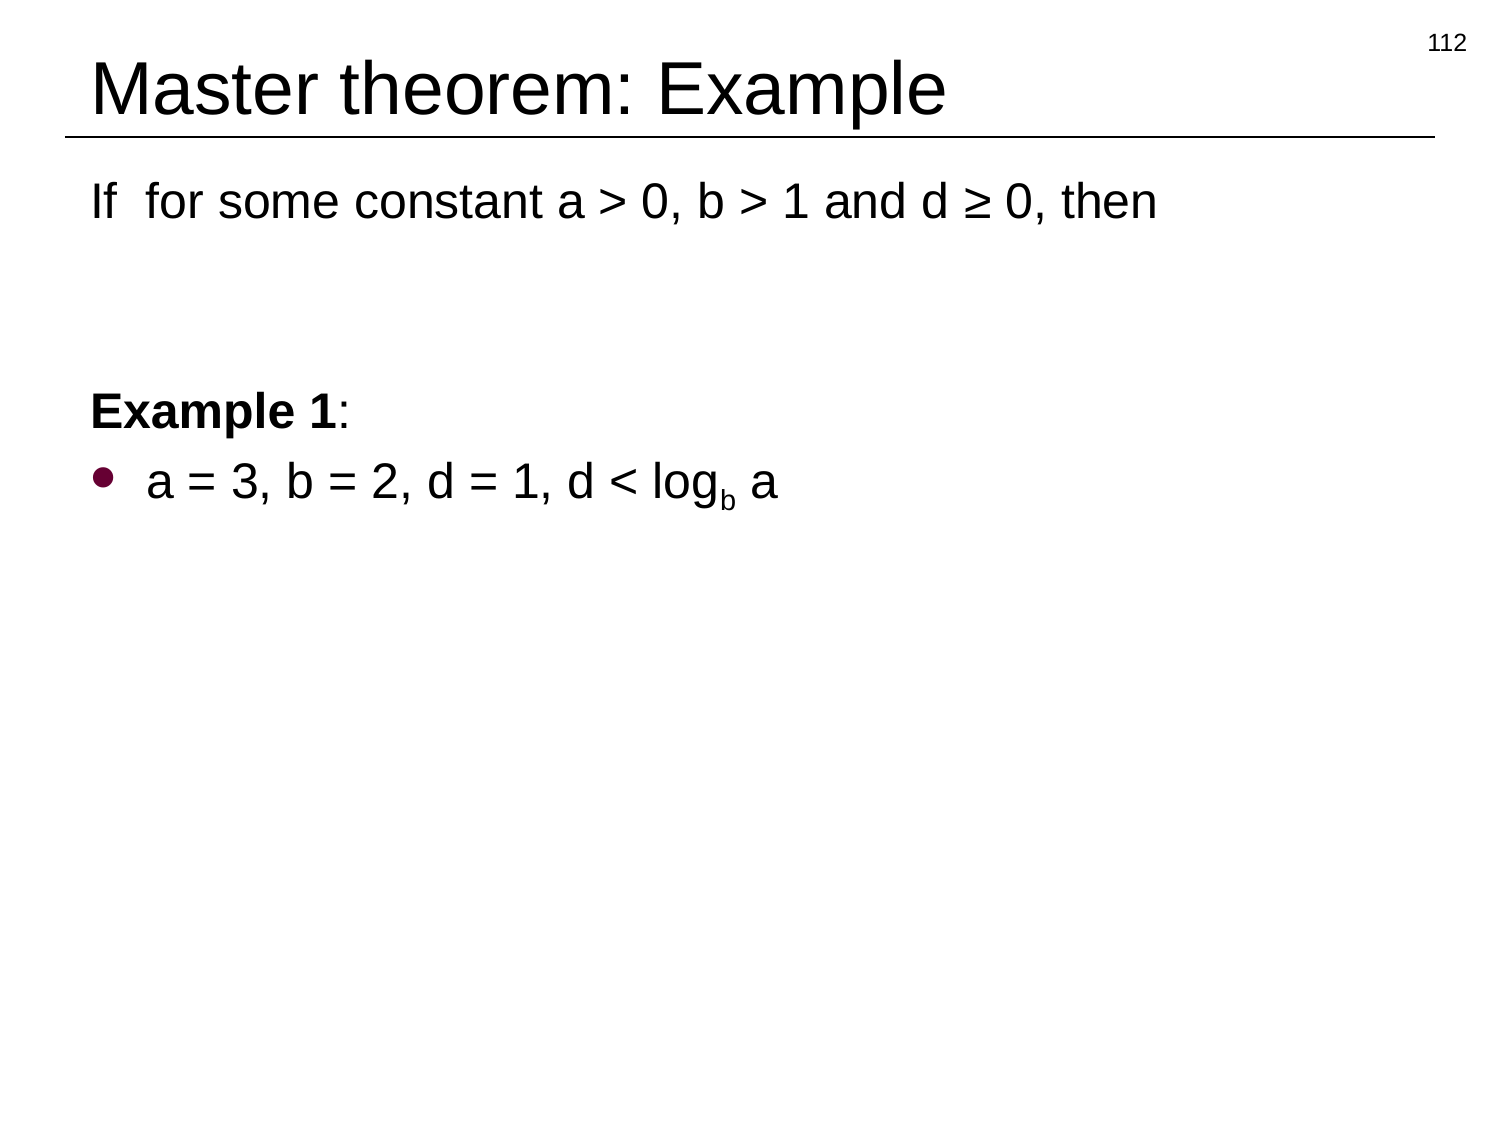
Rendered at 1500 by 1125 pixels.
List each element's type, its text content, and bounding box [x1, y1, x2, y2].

title Master theorem: Example [75, 20, 1425, 138]
slide_number 112 [1131, 18, 1483, 62]
